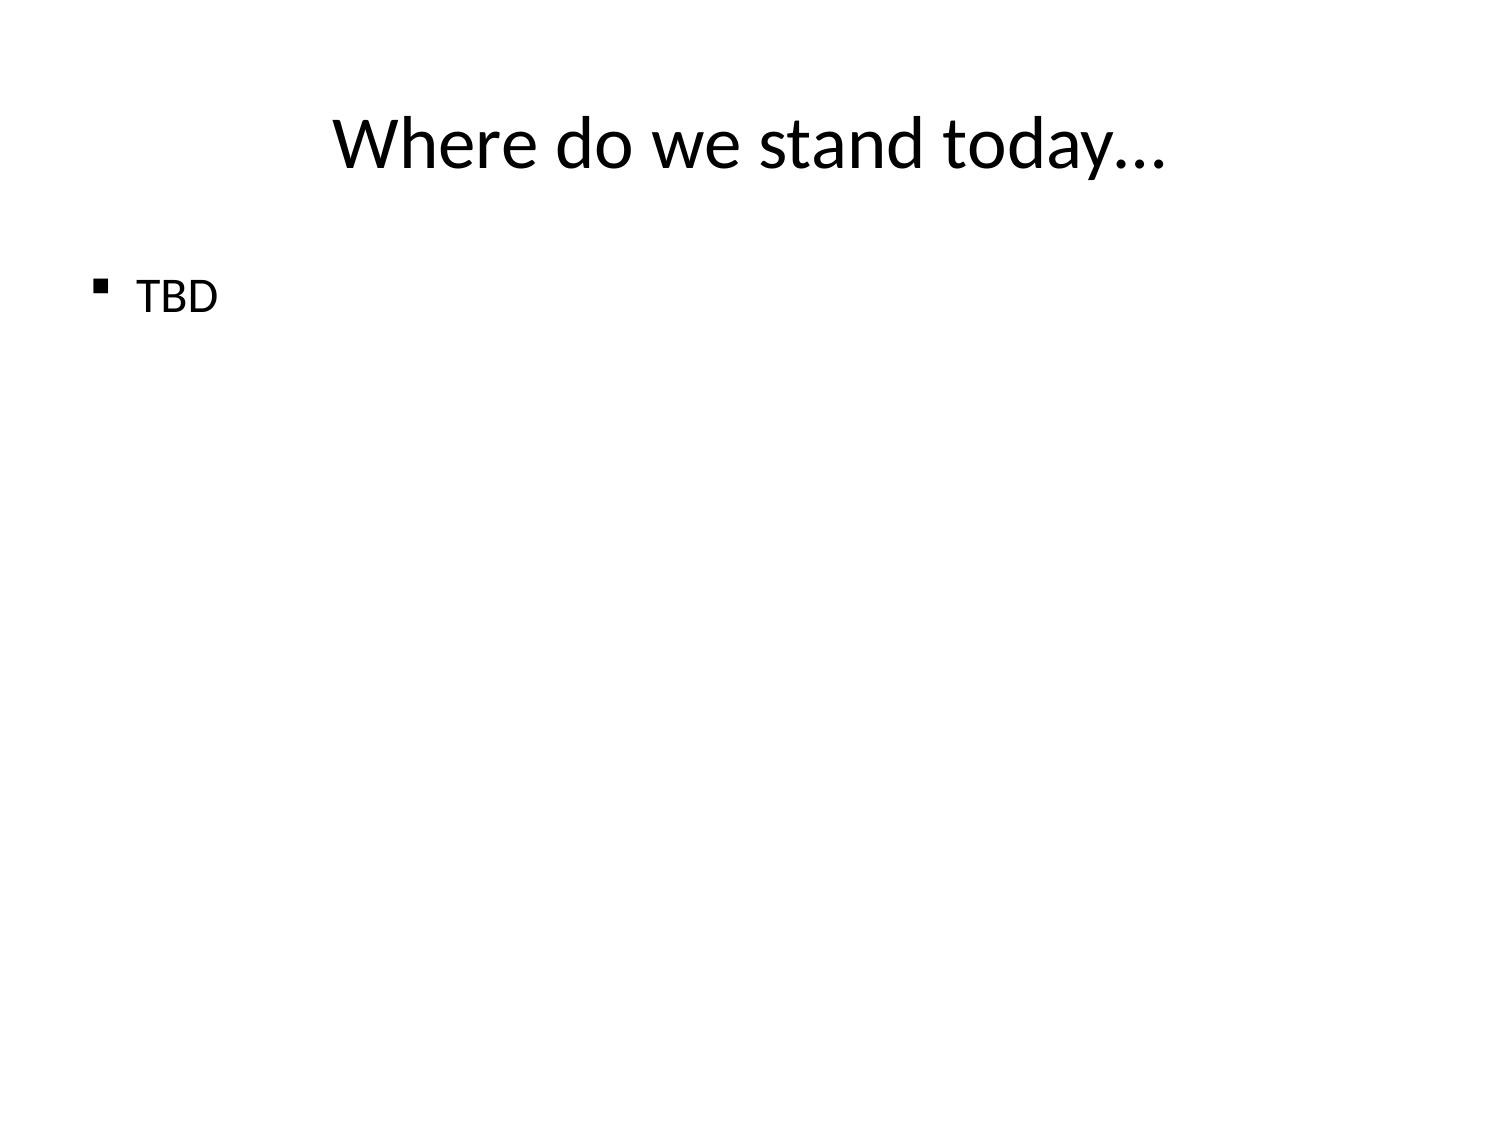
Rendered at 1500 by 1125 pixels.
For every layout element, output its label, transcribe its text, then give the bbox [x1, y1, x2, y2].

list TBD [74, 255, 1425, 693]
title Where do we stand today… [75, 45, 1425, 233]
